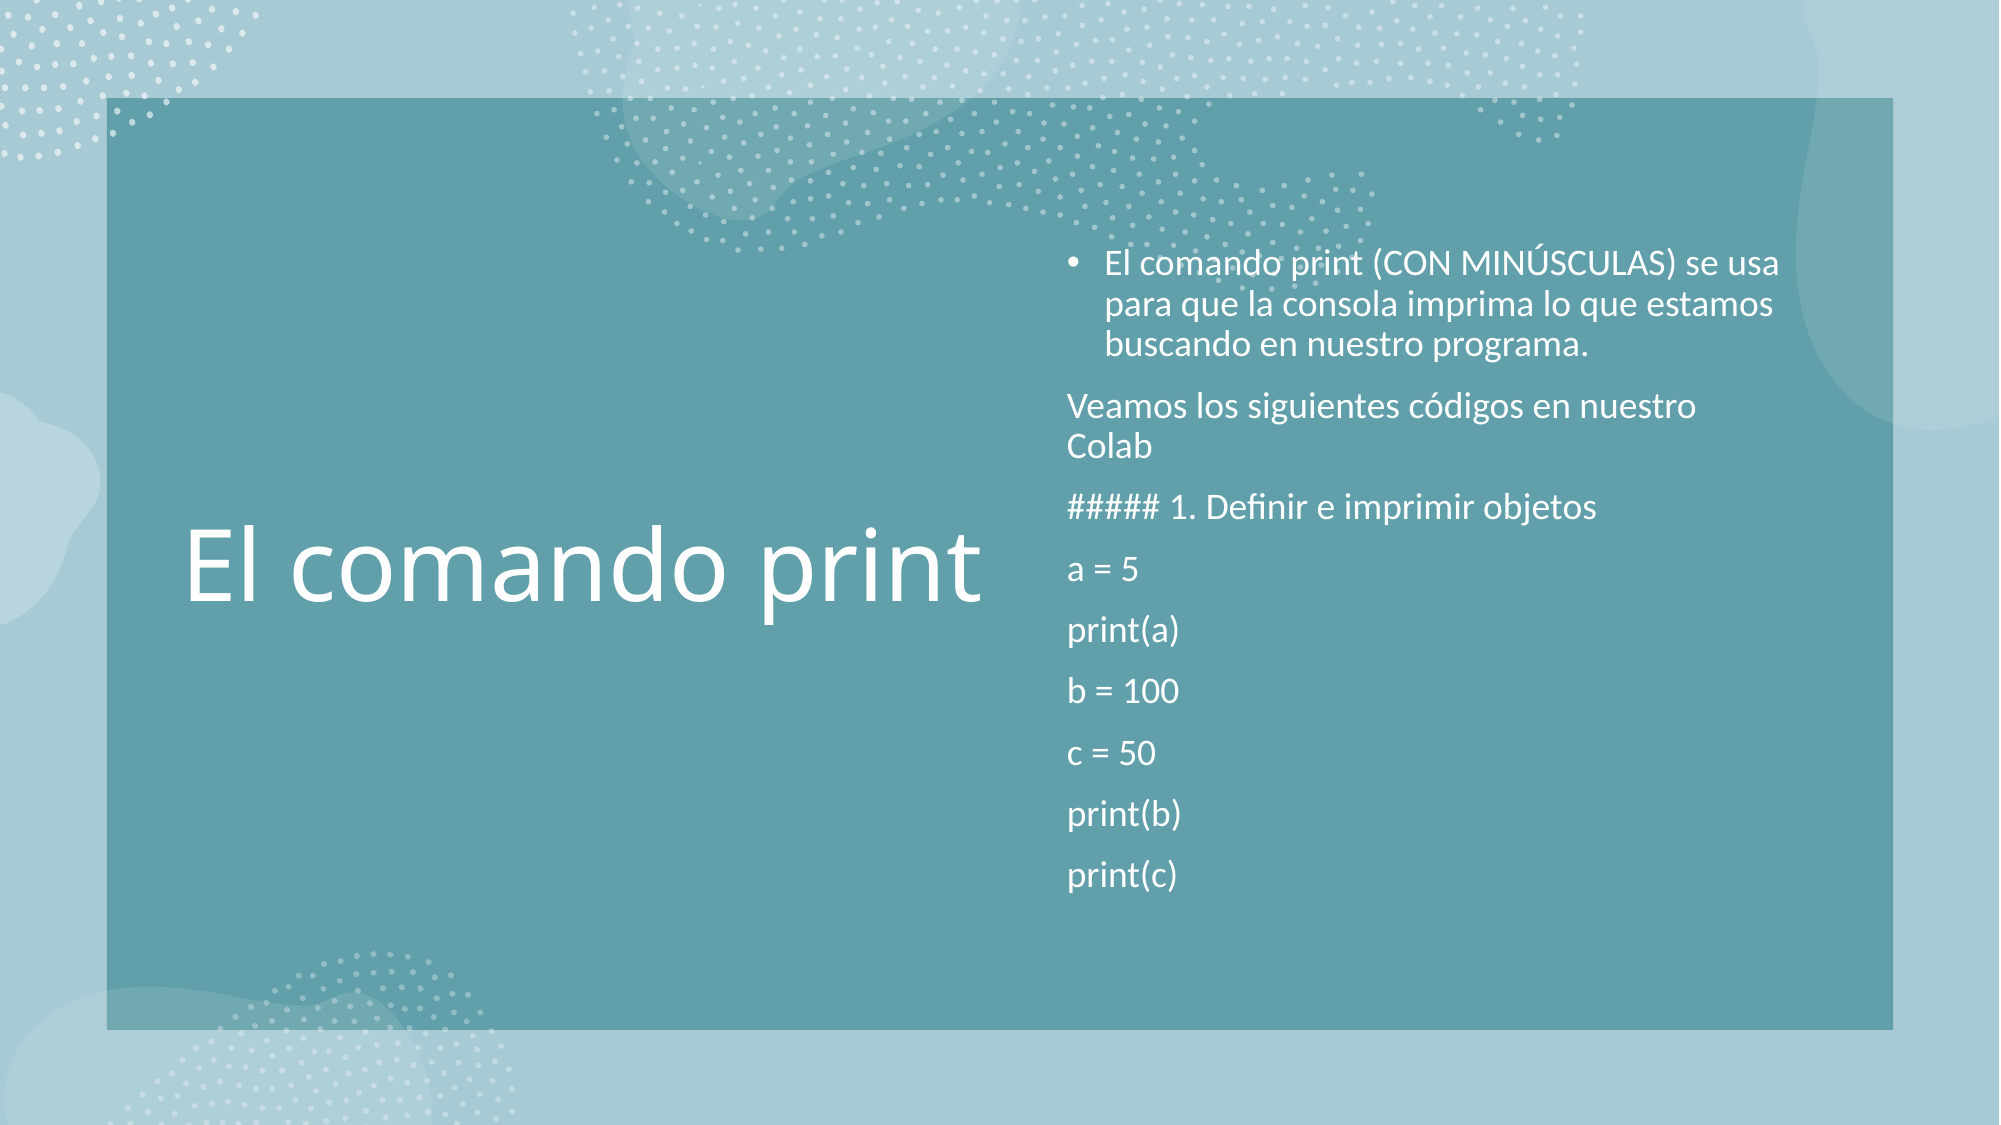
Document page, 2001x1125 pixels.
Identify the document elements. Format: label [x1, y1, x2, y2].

text_box [0, 0, 2000, 1125]
